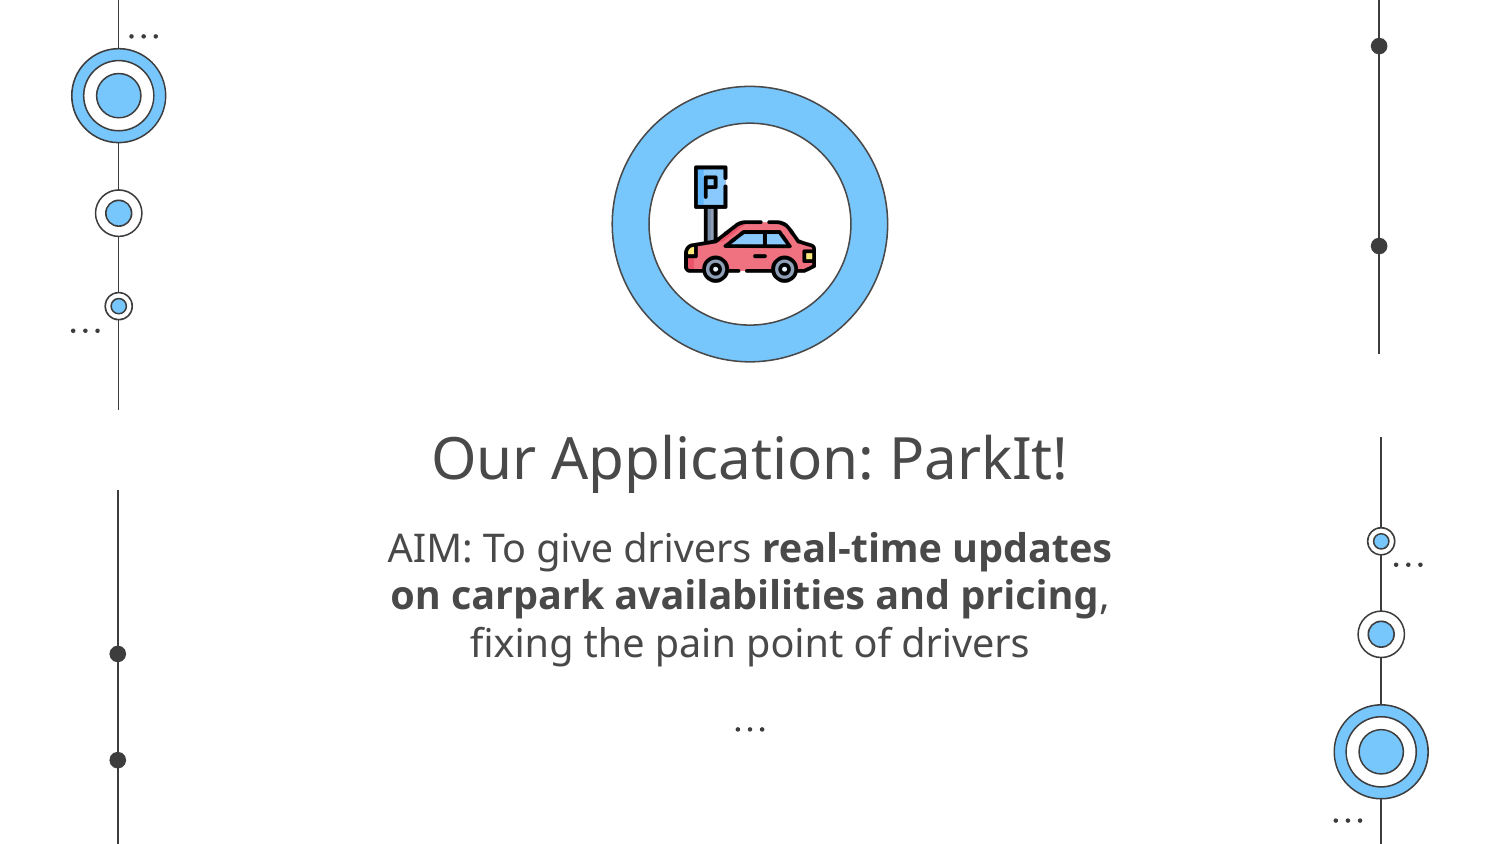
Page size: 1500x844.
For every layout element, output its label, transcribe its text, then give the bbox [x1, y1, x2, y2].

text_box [611, 86, 888, 363]
picture [684, 158, 816, 290]
subtitle AIM: To give drivers real-time updates on carpark availabilities and pricing, fixing the pain point of drivers [355, 501, 1145, 687]
title Our Application: ParkIt! [355, 406, 1145, 501]
